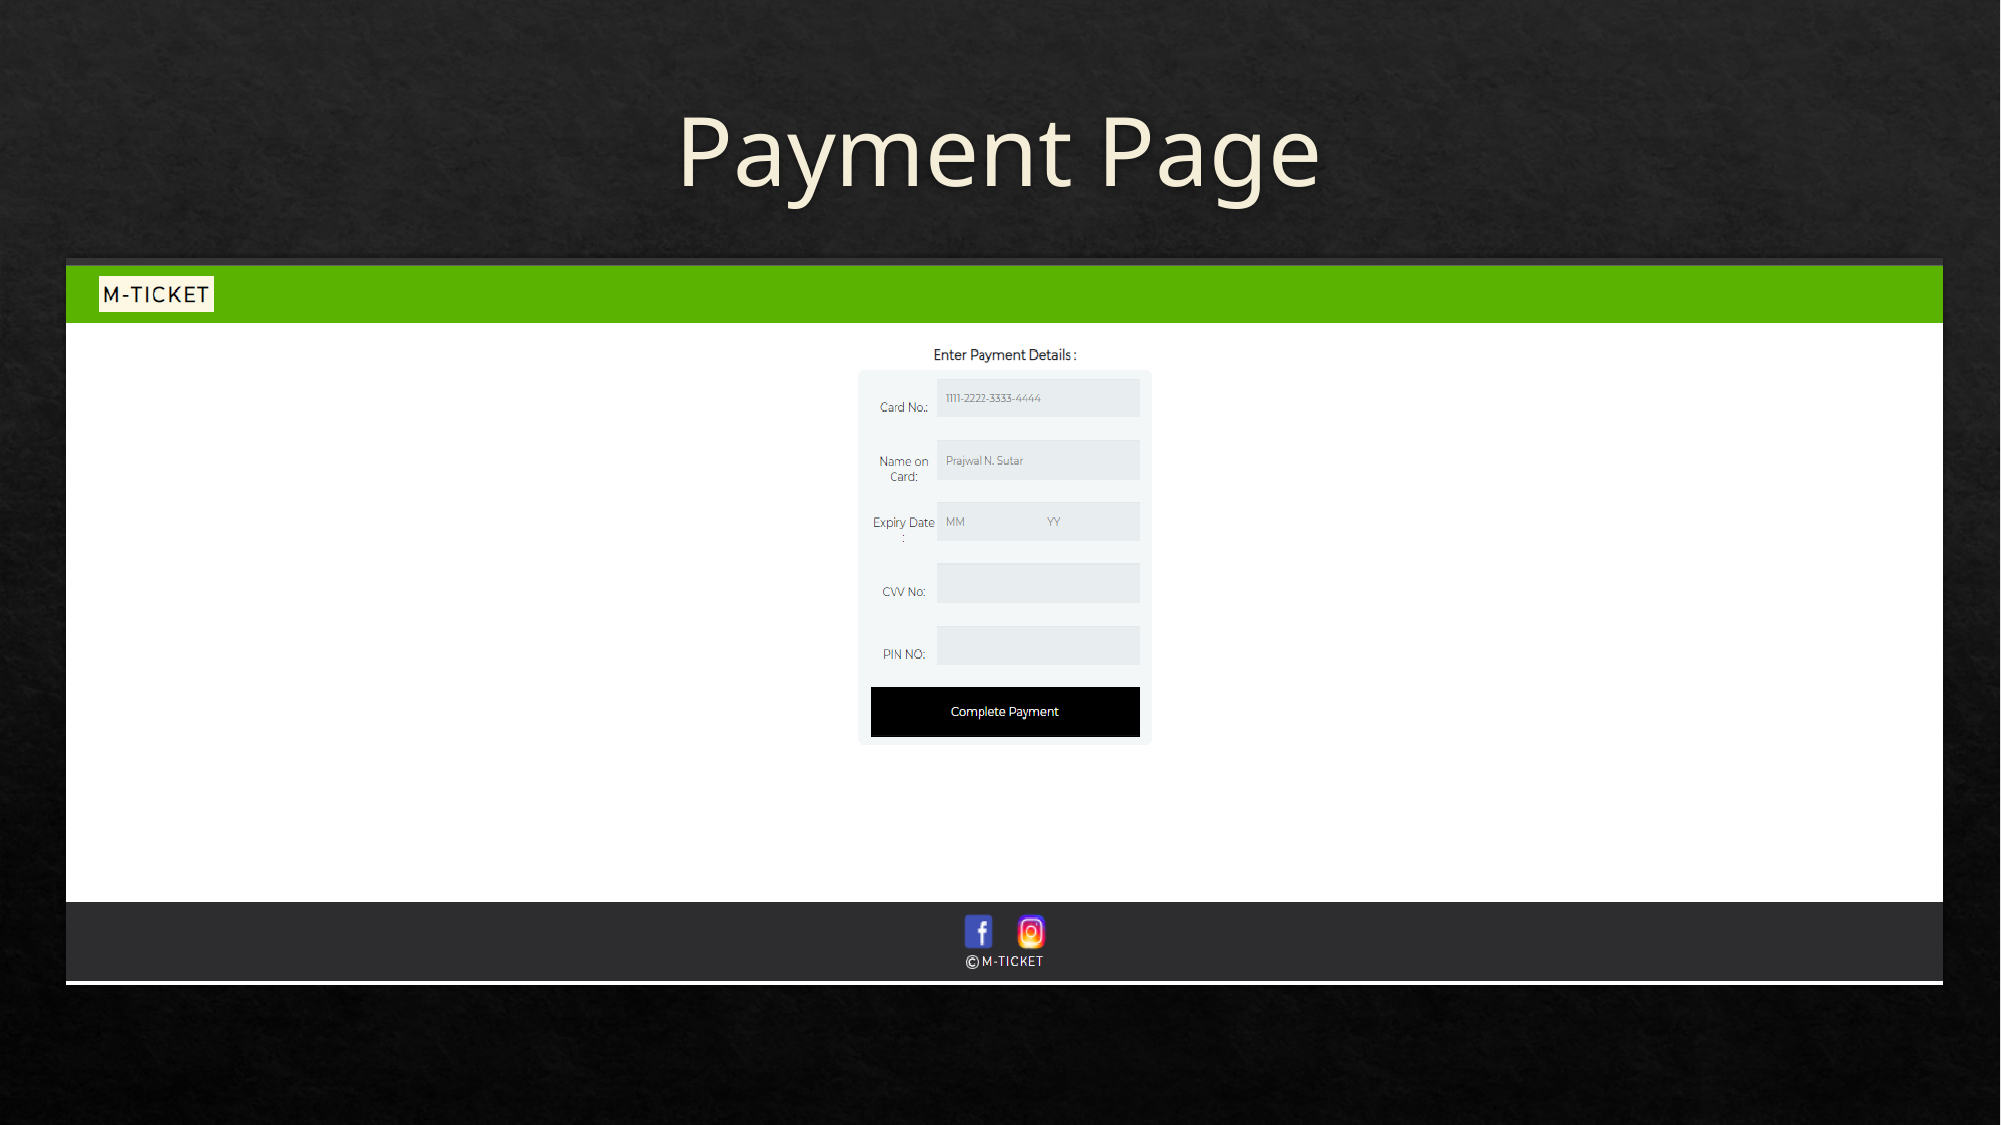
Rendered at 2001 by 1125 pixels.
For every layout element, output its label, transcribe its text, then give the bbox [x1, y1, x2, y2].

title Payment Page [150, 51, 1849, 252]
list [66, 257, 1943, 985]
